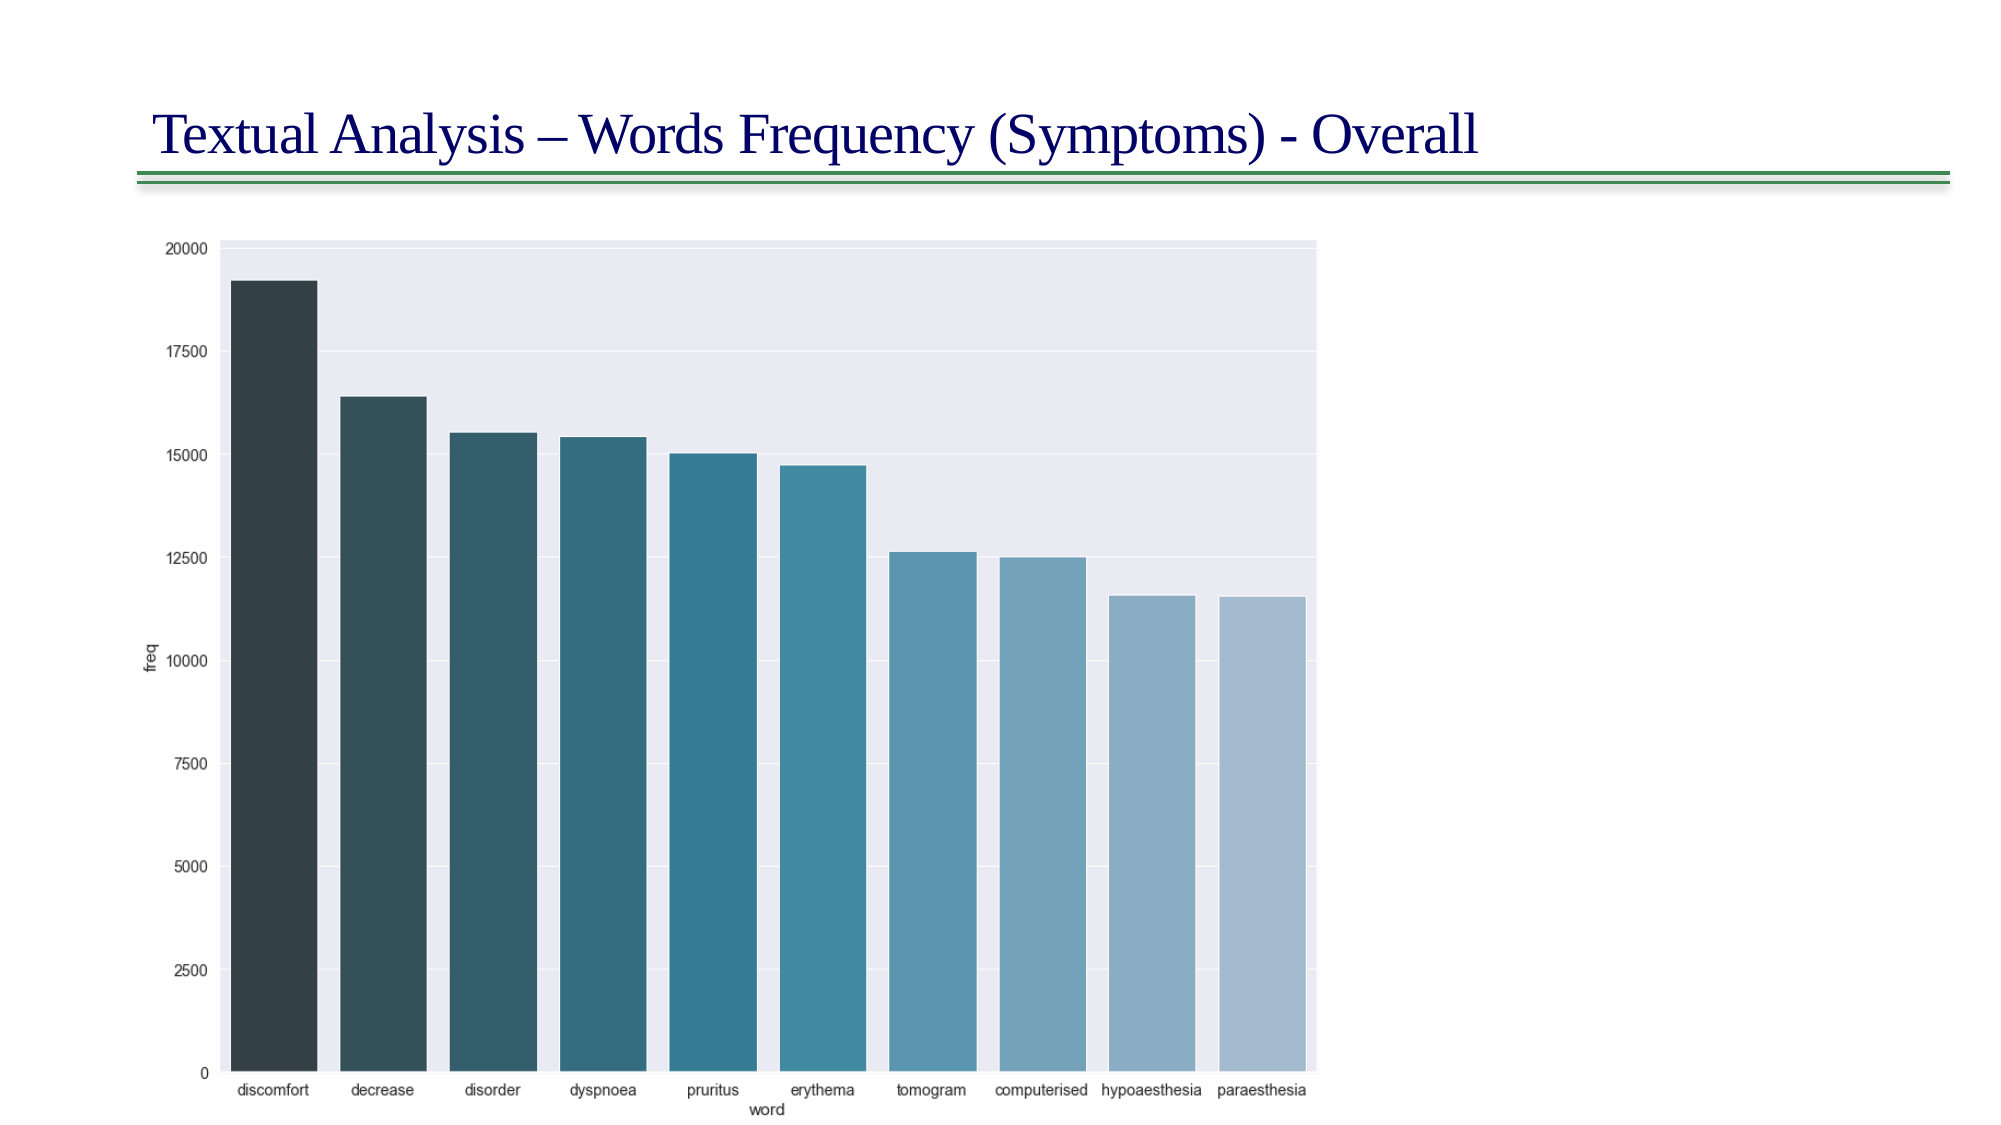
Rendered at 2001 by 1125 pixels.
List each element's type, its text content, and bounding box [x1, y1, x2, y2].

picture [137, 226, 1332, 1125]
title Textual Analysis – Words Frequency (Symptoms) - Overall [137, 47, 1950, 171]
